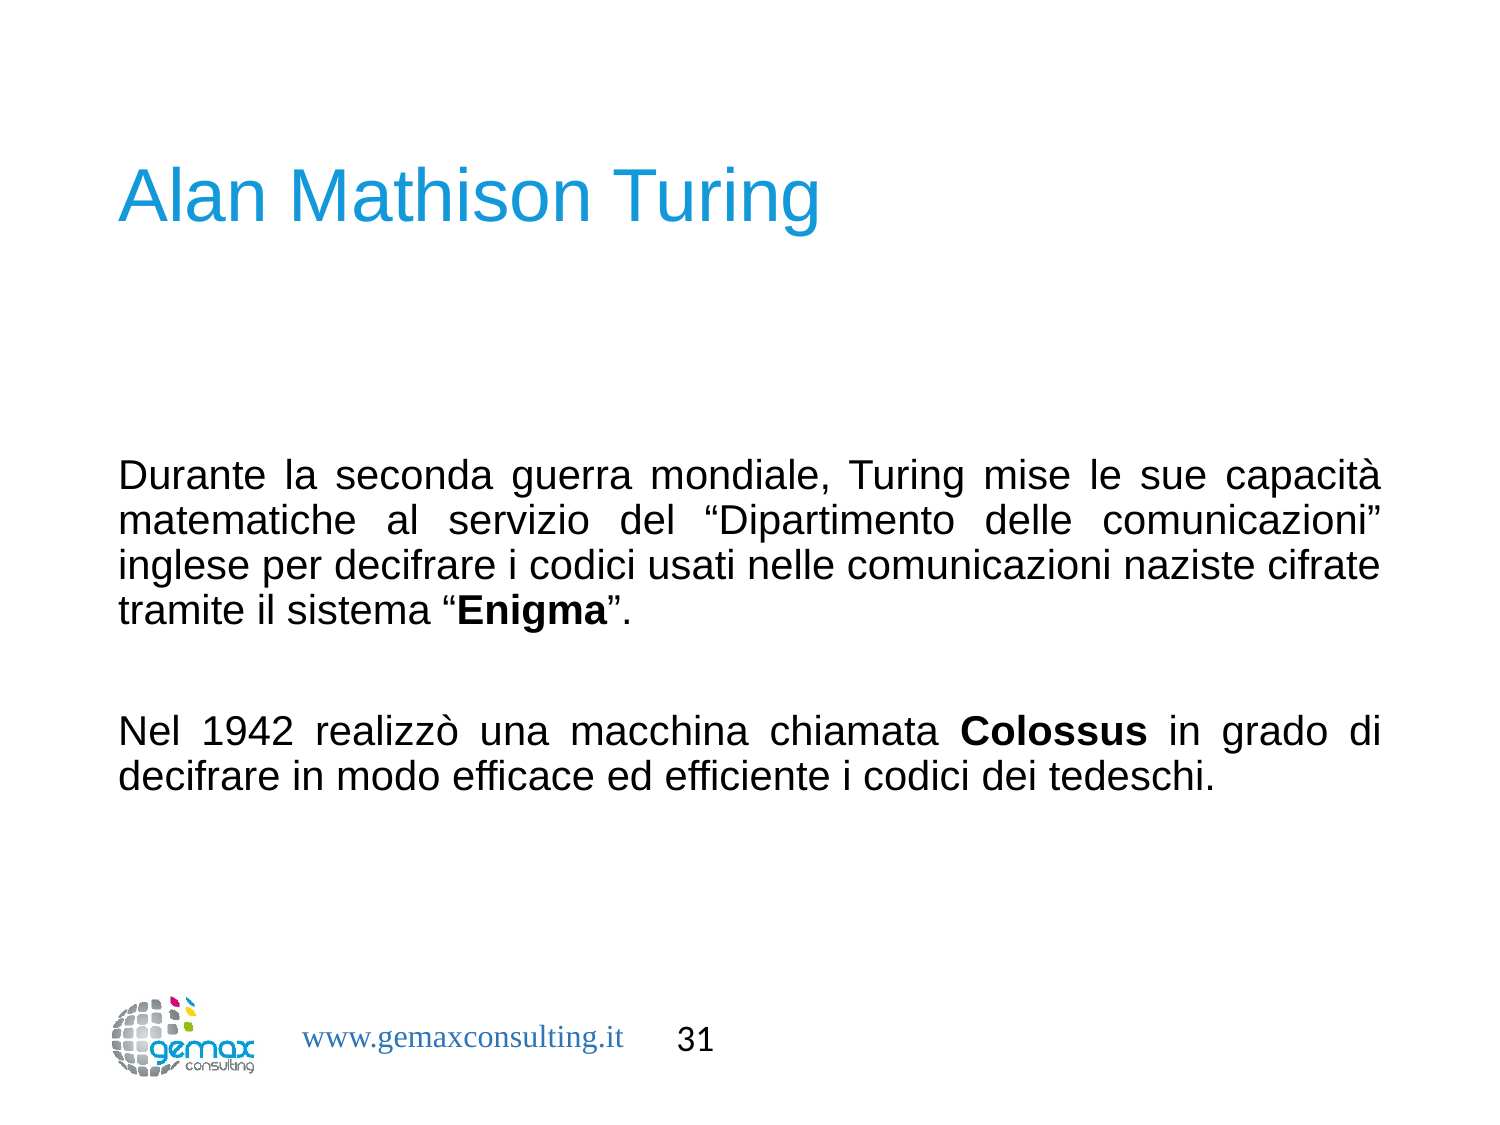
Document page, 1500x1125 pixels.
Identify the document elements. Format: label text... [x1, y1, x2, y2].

list Durante la seconda guerra mondiale, Turing mise le sue capacità matematiche al servizio del “Dipartimento delle comunicazioni” inglese per decifrare i codici usati nelle comunicazioni naziste cifrate tramite il sistema “Enigma”. Nel 1942 realizzò una macchina chiamata Colossus in grado di decifrare in modo efficace ed efficiente i codici dei tedeschi. [103, 299, 1397, 1014]
title Alan Mathison Turing [103, 59, 1397, 278]
picture [103, 1014, 262, 1083]
text_box 31 [661, 1006, 793, 1067]
